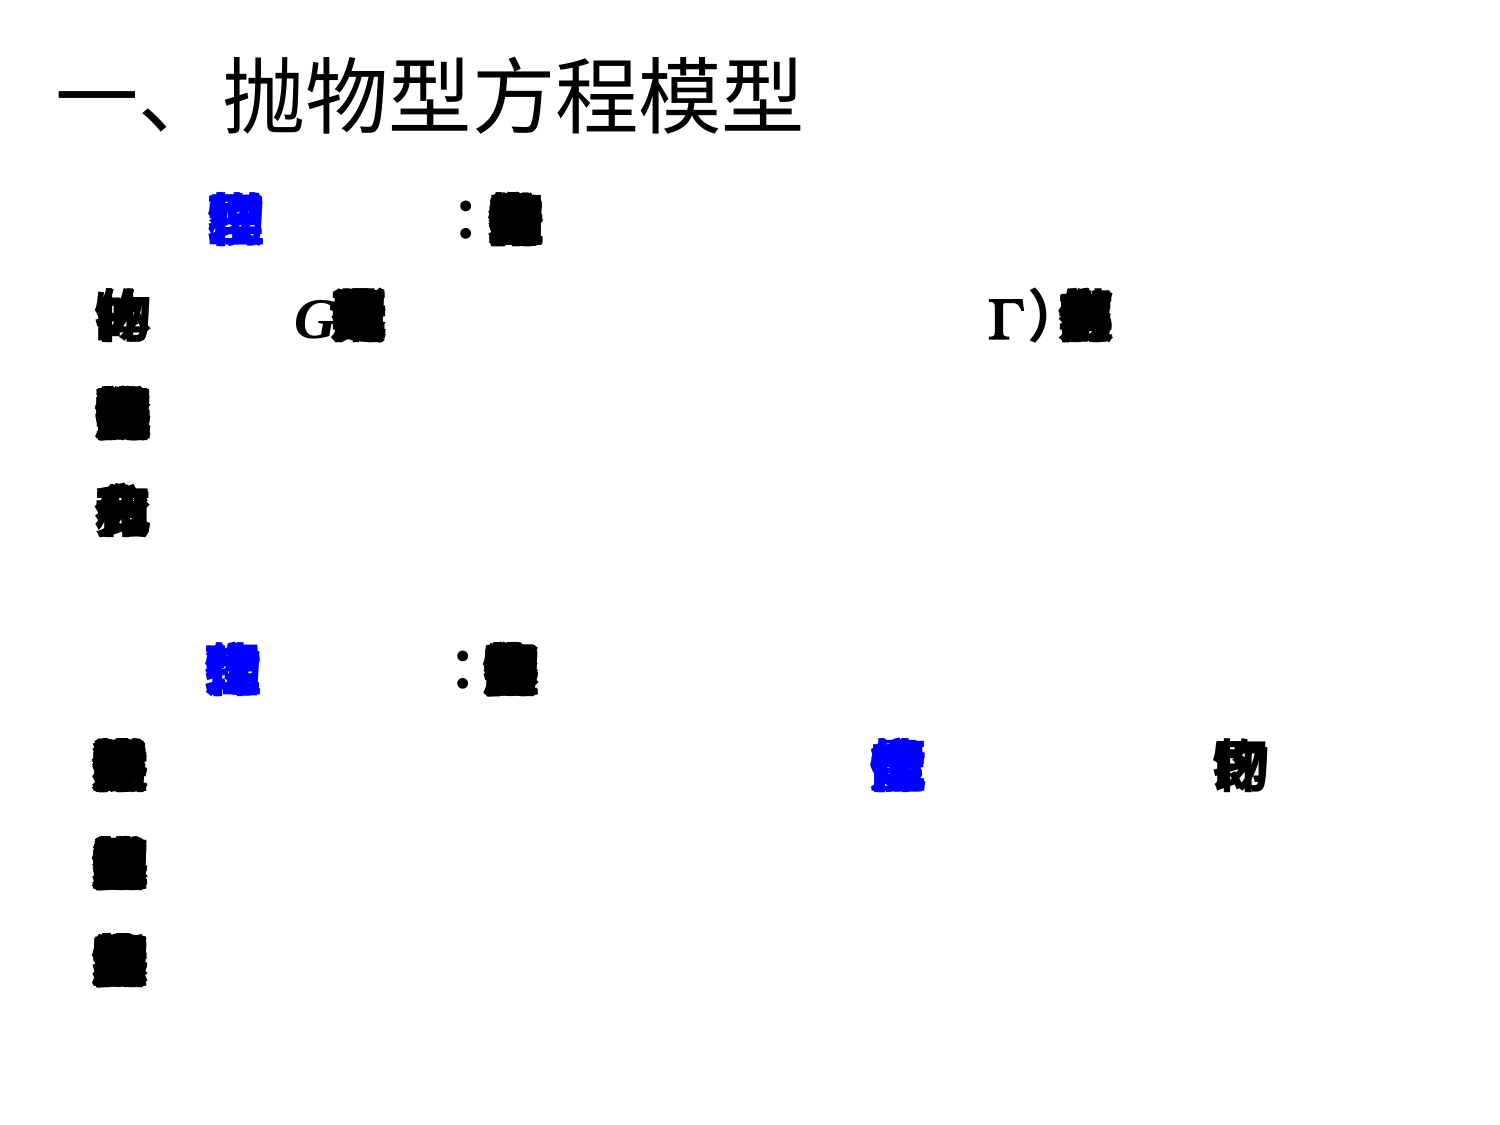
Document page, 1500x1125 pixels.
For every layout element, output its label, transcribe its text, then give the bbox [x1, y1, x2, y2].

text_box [93, 171, 1466, 560]
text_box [90, 621, 1466, 1010]
text_box 一、抛物型方程模型 [41, 42, 1270, 146]
